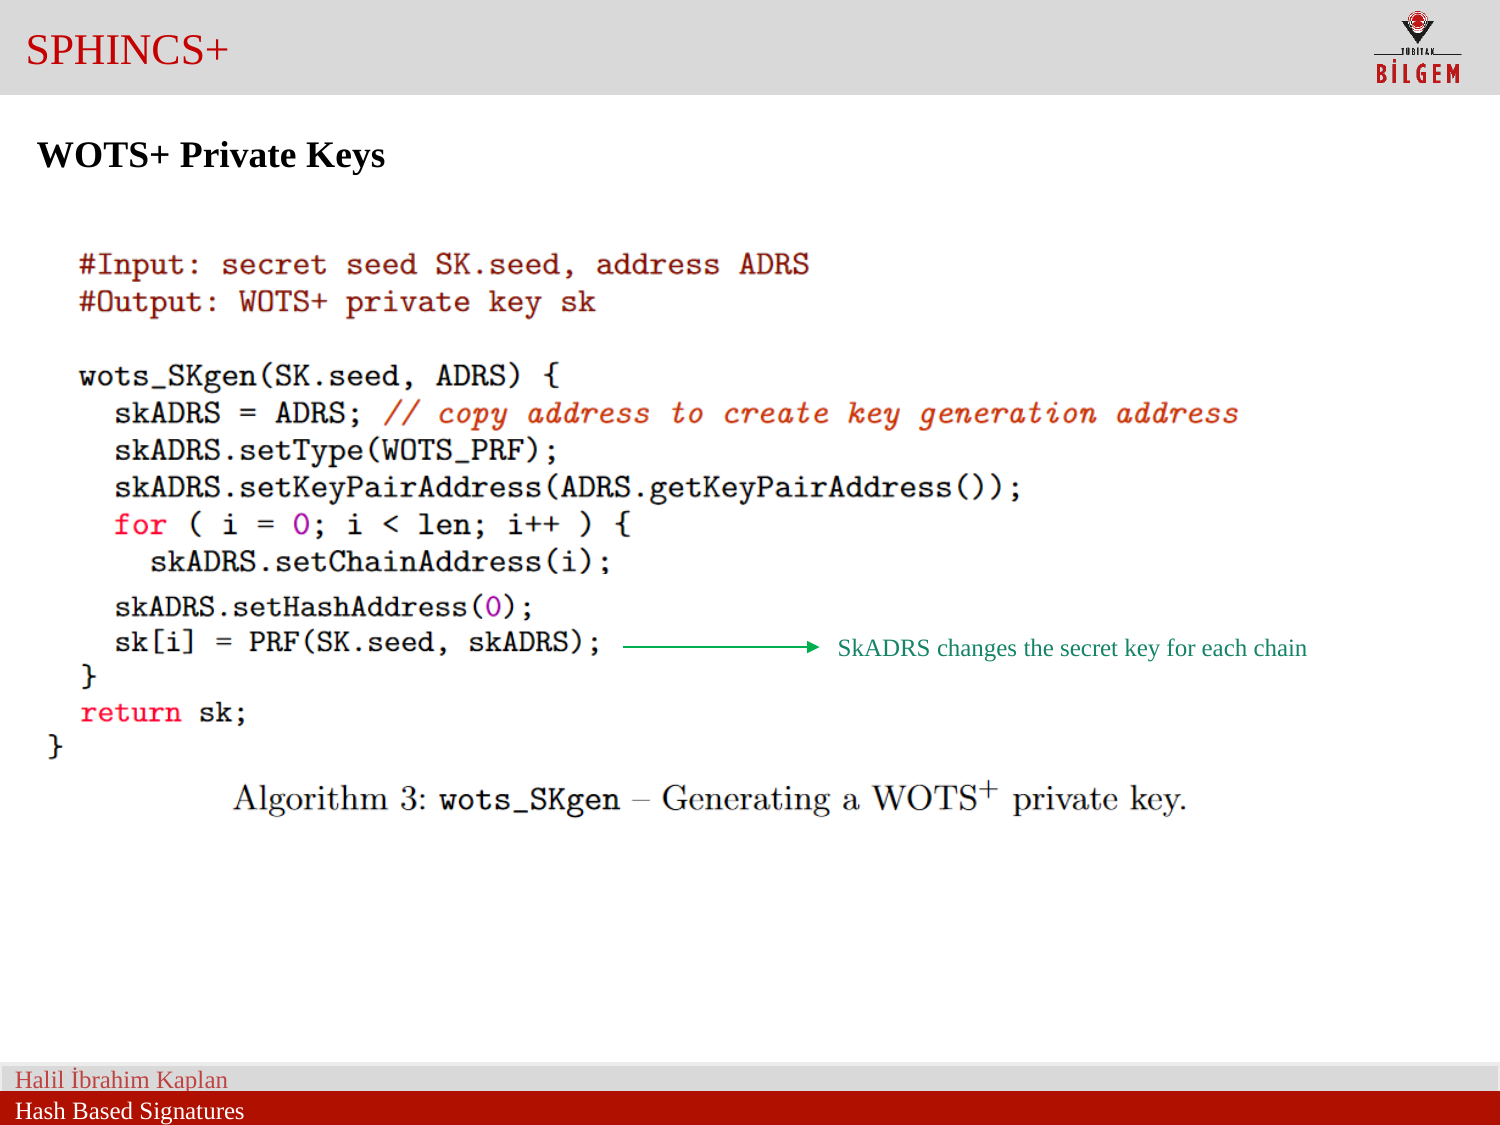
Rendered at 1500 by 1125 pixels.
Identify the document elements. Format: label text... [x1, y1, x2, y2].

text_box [0, 0, 1500, 98]
text_box Halil İbrahim Kaplan [0, 1062, 1500, 1091]
text_box SkADRS changes the secret key for each chain [1250, 608, 1496, 684]
text_box WOTS+ Private Keys [21, 123, 438, 183]
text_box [38, 238, 1246, 831]
text_box Hash Based Signatures [0, 1091, 1500, 1125]
